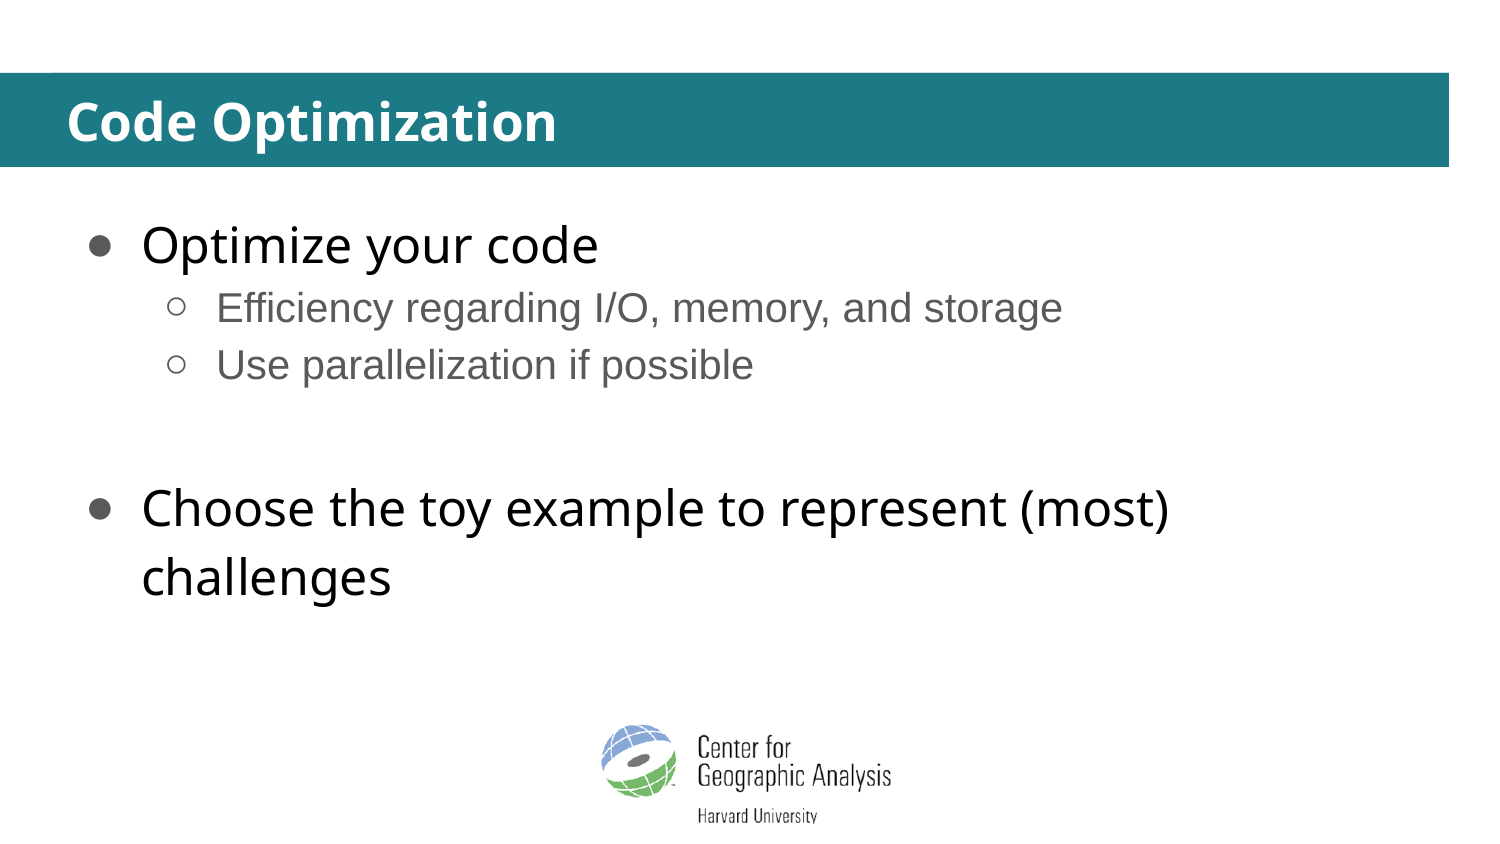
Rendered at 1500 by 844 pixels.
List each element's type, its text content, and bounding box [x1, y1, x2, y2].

picture [601, 722, 891, 824]
title Code Optimization [51, 72, 1449, 167]
list Optimize your code Efficiency regarding I/O, memory, and storage Use parallelization if possible Choose the toy example to represent (most) challenges [51, 189, 1449, 701]
